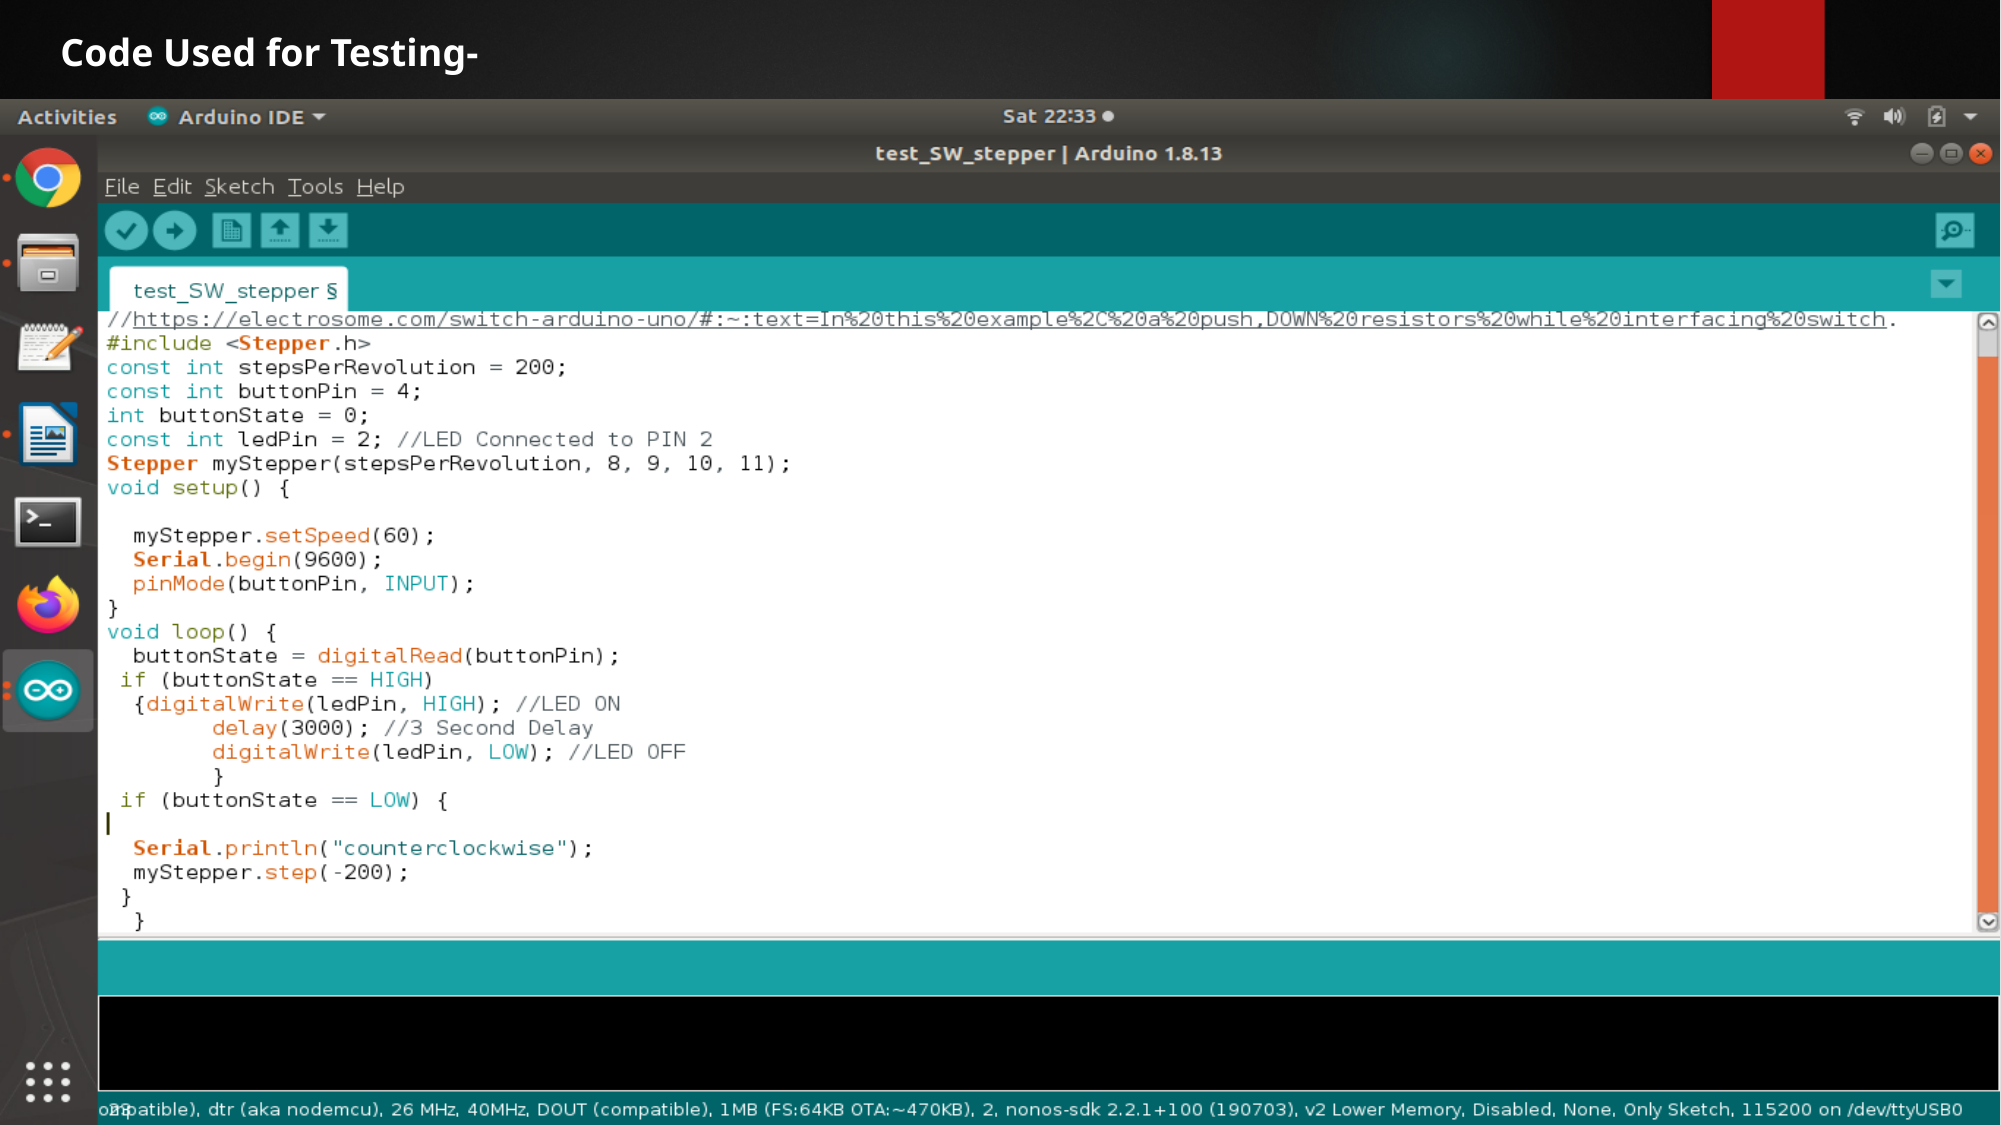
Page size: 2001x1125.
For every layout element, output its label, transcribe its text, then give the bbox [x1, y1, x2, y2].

text_box Code Used for Testing- [45, 21, 494, 81]
picture [0, 0, 2000, 1125]
